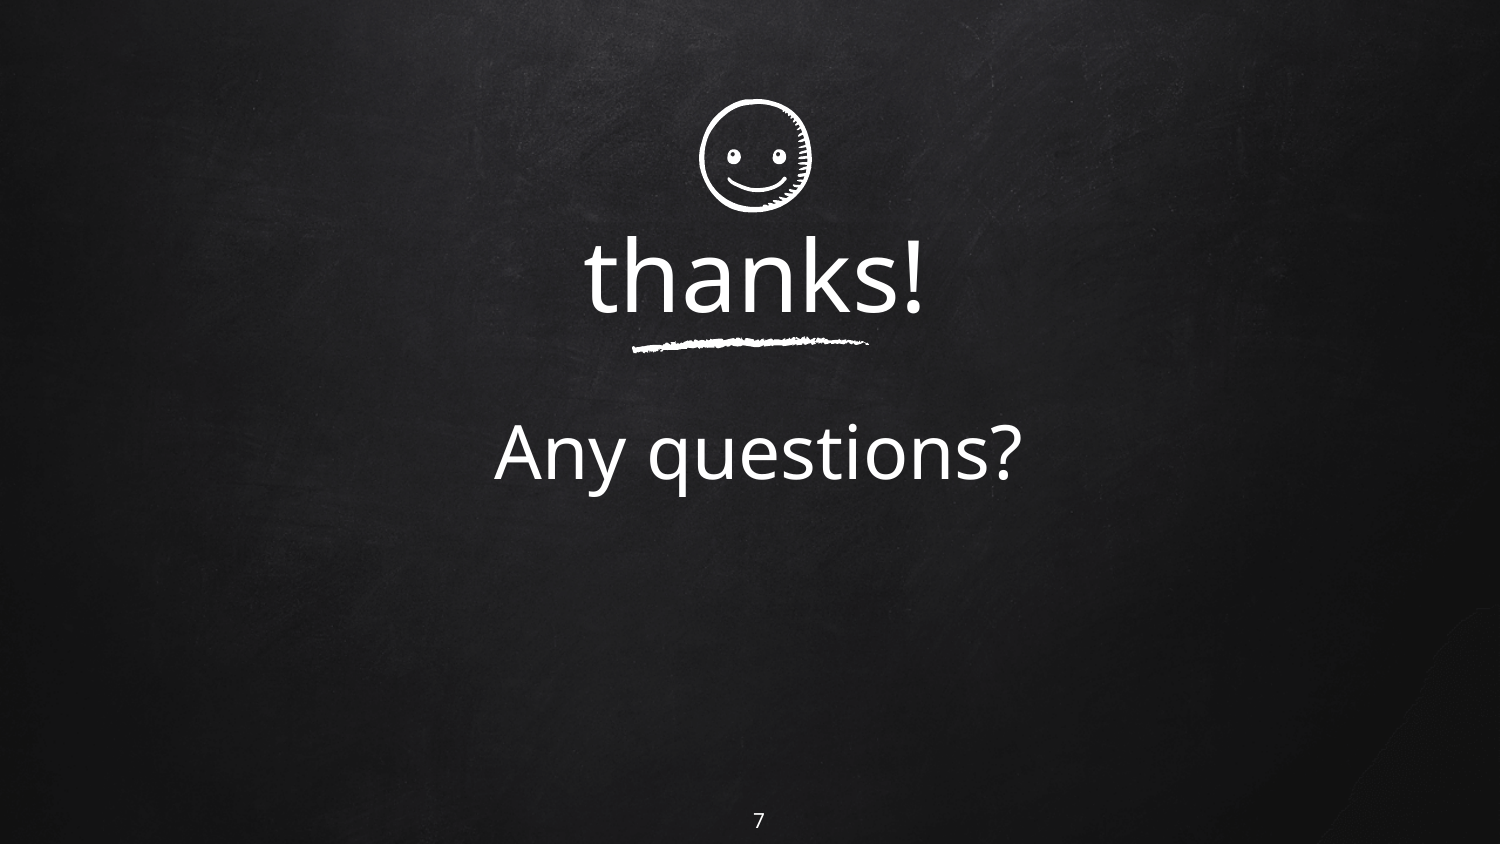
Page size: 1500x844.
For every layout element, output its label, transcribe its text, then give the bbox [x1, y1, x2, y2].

text_box [632, 336, 869, 354]
picture [0, 0, 1500, 844]
slide_number 7 [713, 792, 804, 844]
title thanks! [307, 197, 1204, 388]
text_box [699, 98, 812, 213]
subtitle Any questions? [218, 389, 1300, 772]
